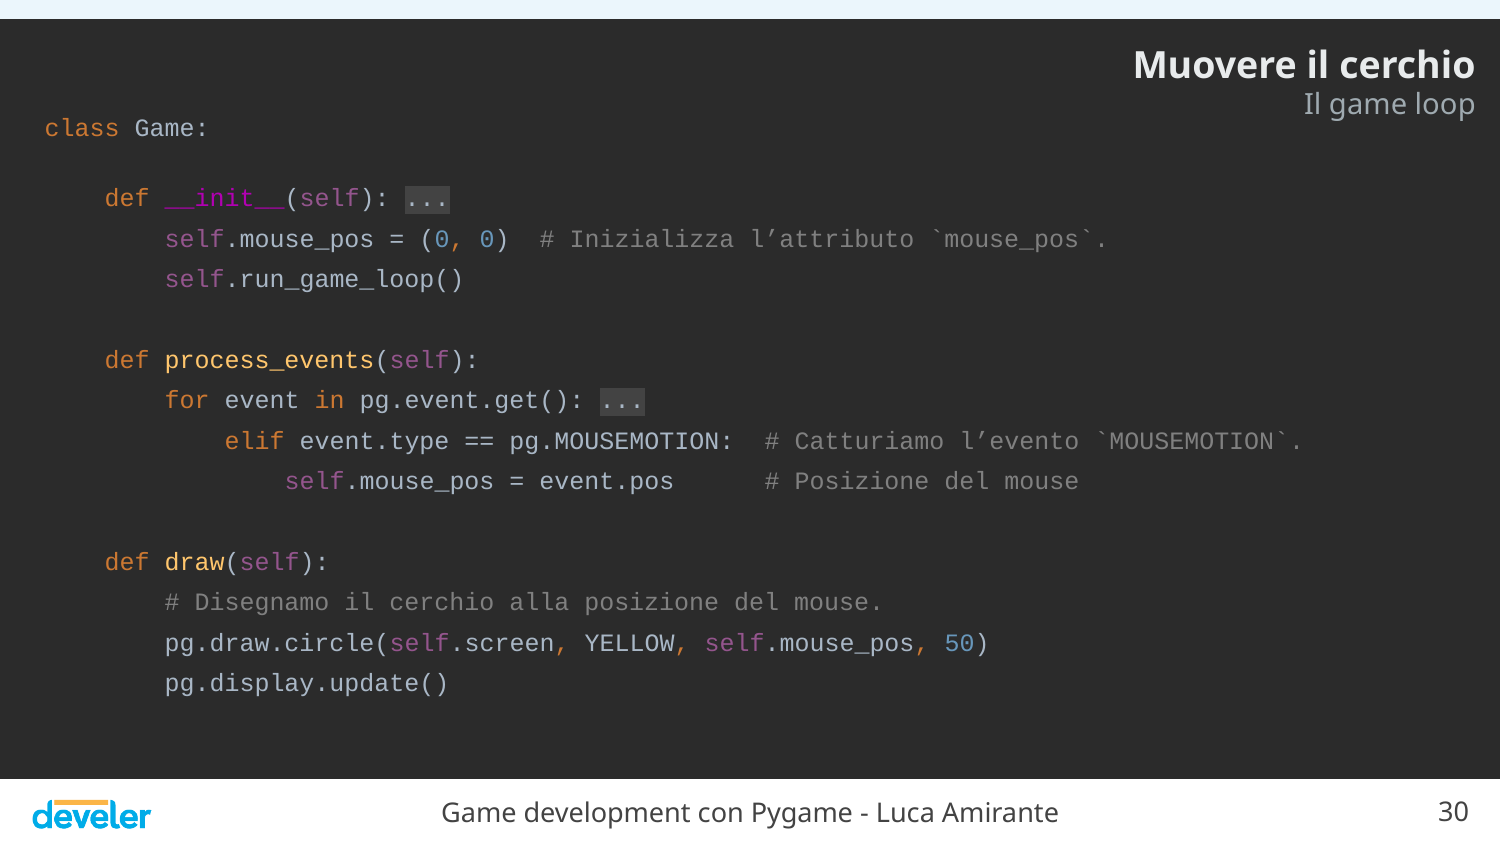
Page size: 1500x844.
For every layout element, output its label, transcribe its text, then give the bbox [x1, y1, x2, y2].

picture [32, 792, 158, 836]
title Muovere il cerchio Il game loop [1104, 40, 1476, 107]
list class Game: def __init__(self): ... self.mouse_pos = (0, 0) # Inizializza l’attributo `mouse_pos`. self.run_game_loop() def process_events(self): for event in pg.event.get(): ... elif event.type == pg.MOUSEMOTION: # Catturiamo l’evento `MOUSEMOTION`. self.mouse_pos = event.pos # Posizione del mouse def draw(self): # Disegnamo il cerchio alla posizione del mouse. pg.draw.circle(self.screen, YELLOW, self.mouse_pos, 50) pg.display.update() [0, 19, 1500, 778]
picture [38, 814, 47, 824]
